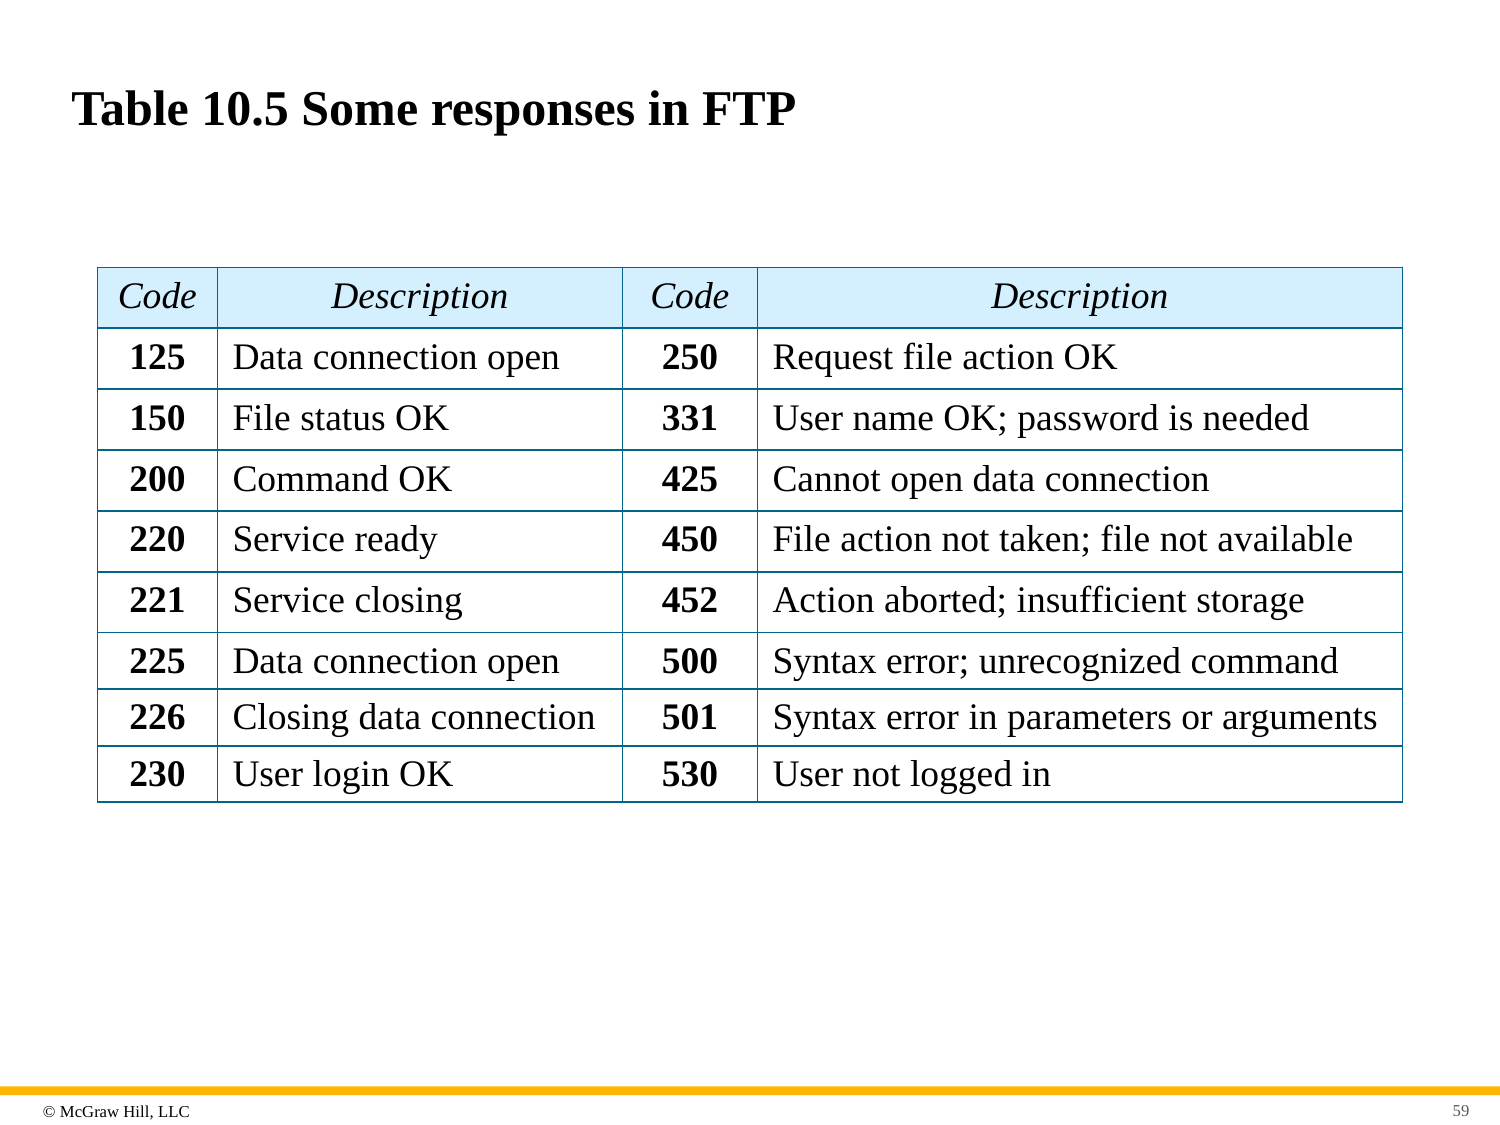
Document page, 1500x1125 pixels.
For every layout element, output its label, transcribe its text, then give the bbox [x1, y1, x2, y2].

table_cell 425 [623, 451, 757, 510]
table_header Code [623, 268, 757, 327]
title Table 10.5 Some responses in FTP [56, 50, 1444, 162]
table_cell 225 [98, 633, 217, 688]
table_cell 221 [98, 573, 217, 632]
table_cell 250 [623, 329, 757, 388]
table_cell Request file action OK [758, 329, 1402, 388]
table_cell Cannot open data connection [758, 451, 1402, 510]
table_cell 450 [623, 512, 757, 571]
table_cell 125 [98, 329, 217, 388]
table_cell Syntax error in parameters or arguments [758, 690, 1402, 745]
table_cell 331 [623, 390, 757, 449]
table_cell User login OK [218, 747, 622, 801]
table_cell Action aborted; insufficient storage [758, 573, 1402, 632]
table_cell 220 [98, 512, 217, 571]
table_cell 230 [98, 747, 217, 801]
slide_number 59 [1418, 1096, 1477, 1123]
table_header Description [218, 268, 622, 327]
table_header Code [98, 268, 217, 327]
table_cell User not logged in [758, 747, 1402, 801]
table_cell Closing data connection [218, 690, 622, 745]
table_cell File status OK [218, 390, 622, 449]
table_cell File action not taken; file not available [758, 512, 1402, 571]
table_cell User name OK; password is needed [758, 390, 1402, 449]
table_cell Data connection open [218, 633, 622, 688]
table_cell 530 [623, 747, 757, 801]
table_cell Service ready [218, 512, 622, 571]
table_cell Data connection open [218, 329, 622, 388]
table_cell 500 [623, 633, 757, 688]
table_cell Command OK [218, 451, 622, 510]
table_header Description [758, 268, 1402, 327]
table_cell 150 [98, 390, 217, 449]
table_cell Service closing [218, 573, 622, 632]
table_cell 226 [98, 690, 217, 745]
table_cell Syntax error; unrecognized command [758, 633, 1402, 688]
table_cell 501 [623, 690, 757, 745]
table_cell 200 [98, 451, 217, 510]
table_cell 452 [623, 573, 757, 632]
